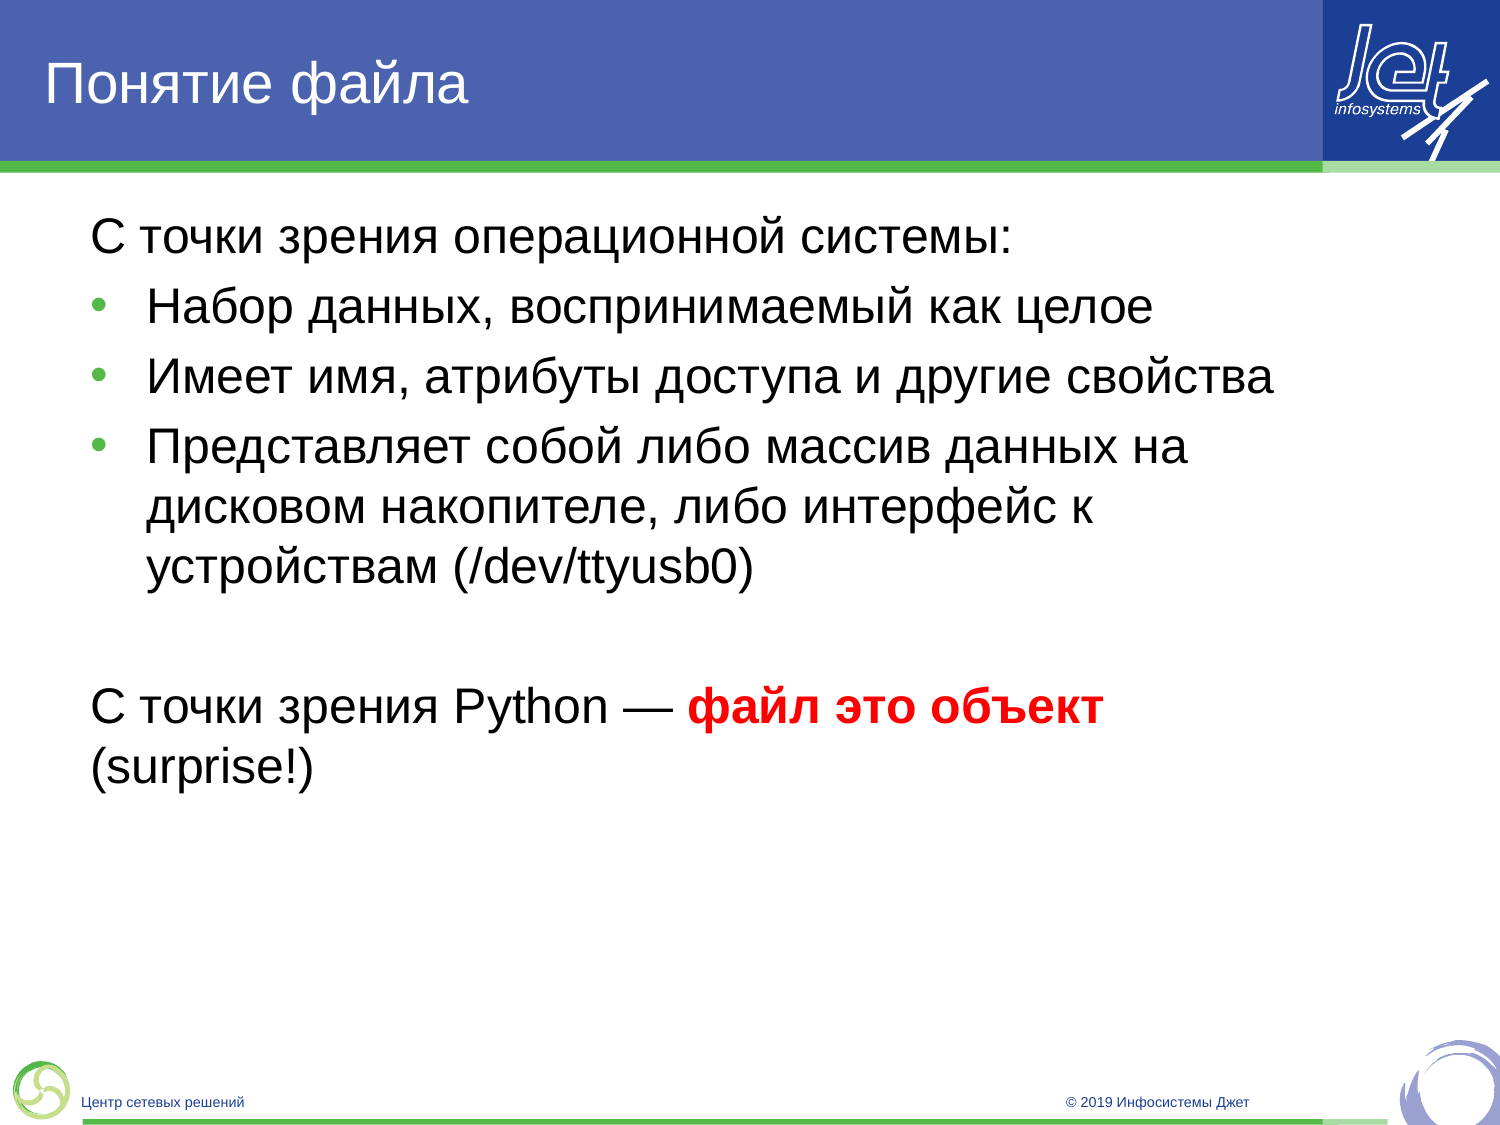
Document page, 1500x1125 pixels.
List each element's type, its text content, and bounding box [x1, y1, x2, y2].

title Понятие файла [29, 21, 1294, 140]
list С точки зрения операционной системы: Набор данных, воспринимаемый как целое Имеет имя, атрибуты доступа и другие свойства Представляет собой либо массив данных на дисковом накопителе, либо интерфейс к устройствам (/dev/ttyusb0) С точки зрения Python — файл это объект (surprise!) [75, 196, 1294, 906]
